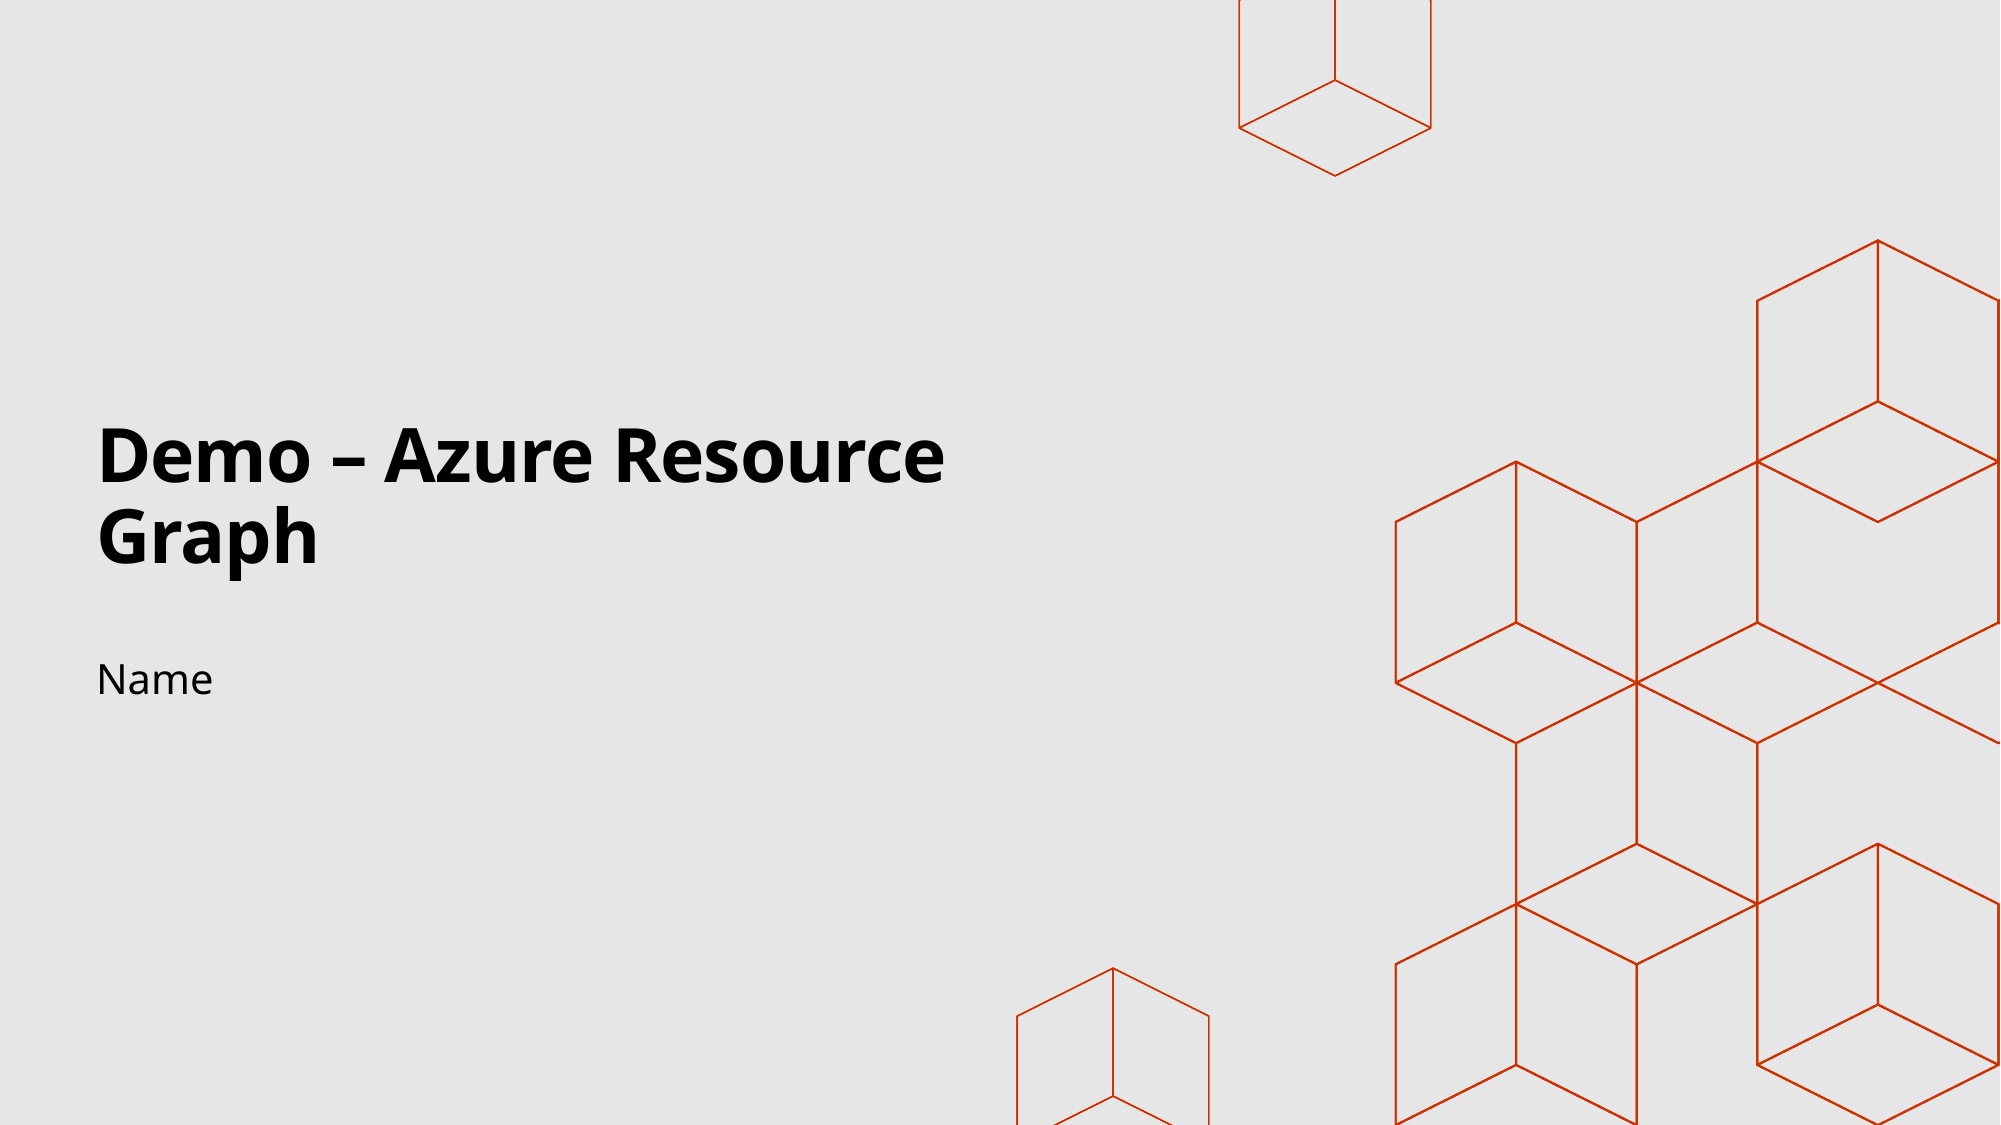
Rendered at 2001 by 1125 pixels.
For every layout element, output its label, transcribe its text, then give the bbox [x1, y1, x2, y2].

picture [1394, 239, 2000, 1125]
list Name [96, 652, 1146, 703]
picture [1016, 967, 1210, 1125]
title Demo – Azure Resource Graph [96, 497, 1146, 580]
picture [1238, 0, 1432, 177]
